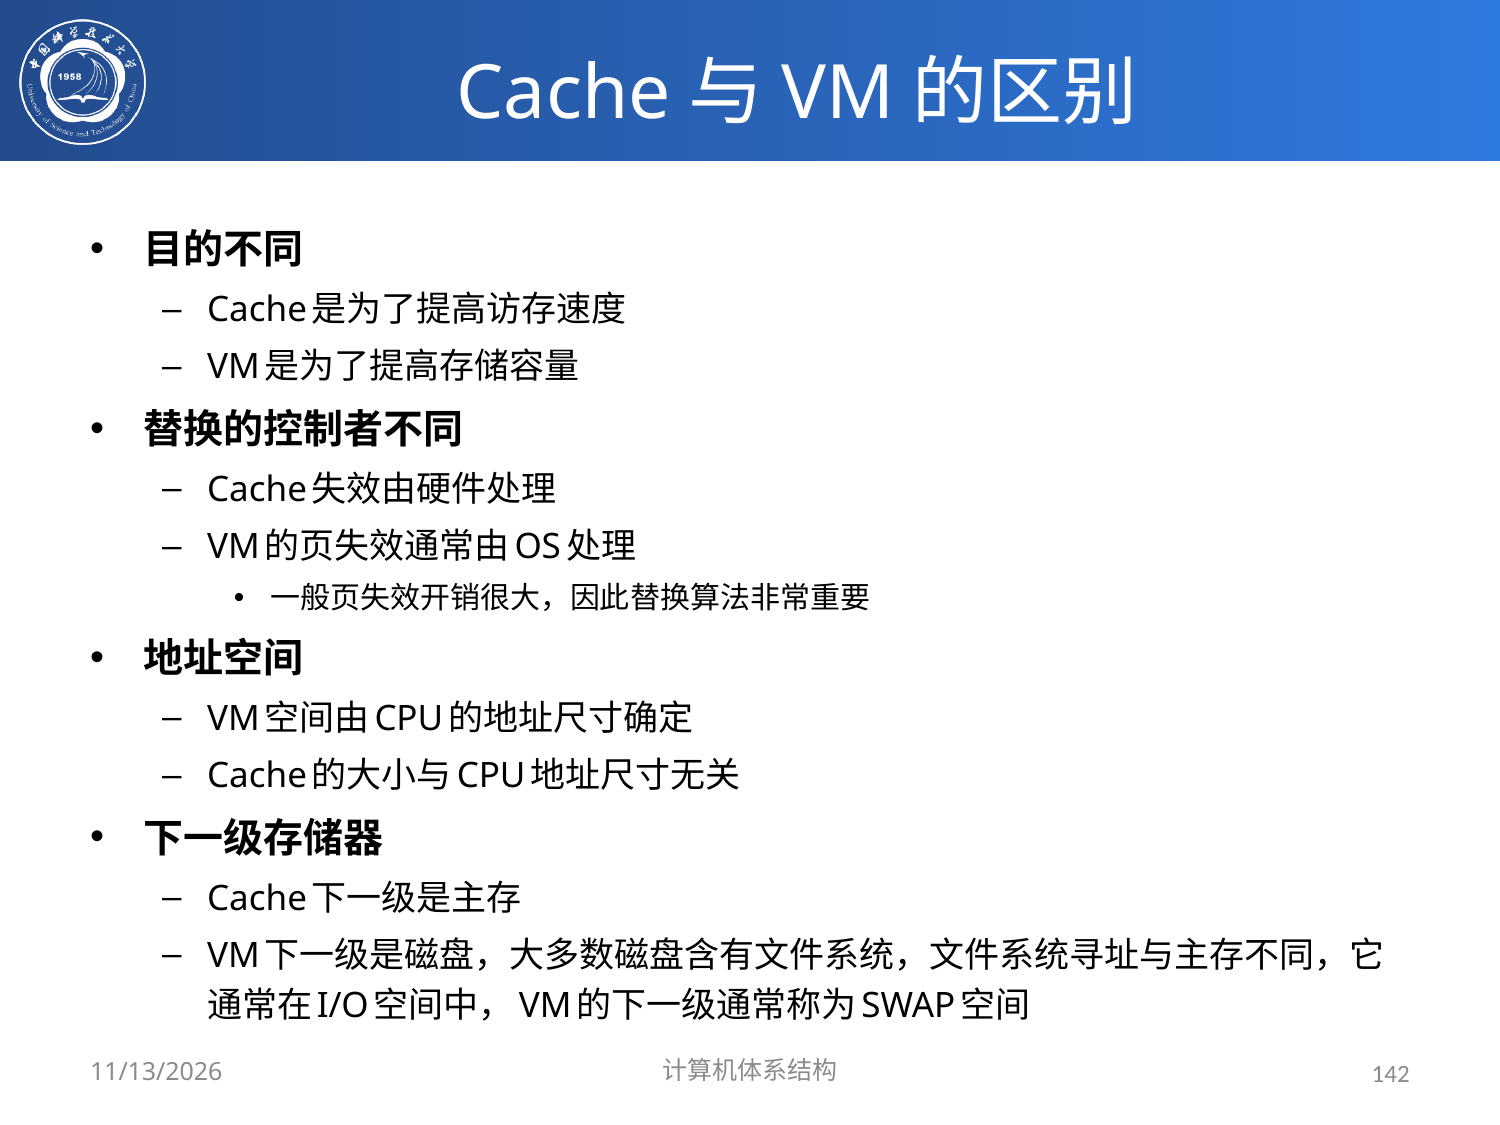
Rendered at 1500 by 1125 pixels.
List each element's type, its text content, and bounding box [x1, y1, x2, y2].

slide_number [75, 1042, 425, 1103]
slide_number 142 [1074, 1042, 1425, 1103]
picture [19, 19, 146, 145]
list 目的不同 Cache是为了提高访存速度 VM是为了提高存储容量 替换的控制者不同 Cache失效由硬件处理 VM的页失效通常由OS处理 一般页失效开销很大，因此替换算法非常重要 地址空间 VM空间由CPU的地址尺寸确定 Cache的大小与CPU地址尺寸无关 下一级存储器 Cache下一级是主存 VM下一级是磁盘，大多数磁盘含有文件系统，文件系统寻址与主存不同，它通常在I/O空间中，VM的下一级通常称为SWAP空间 [75, 206, 1425, 1036]
title Cache与VM的区别 [169, 24, 1425, 153]
footer 计算机体系结构 [512, 1042, 988, 1103]
